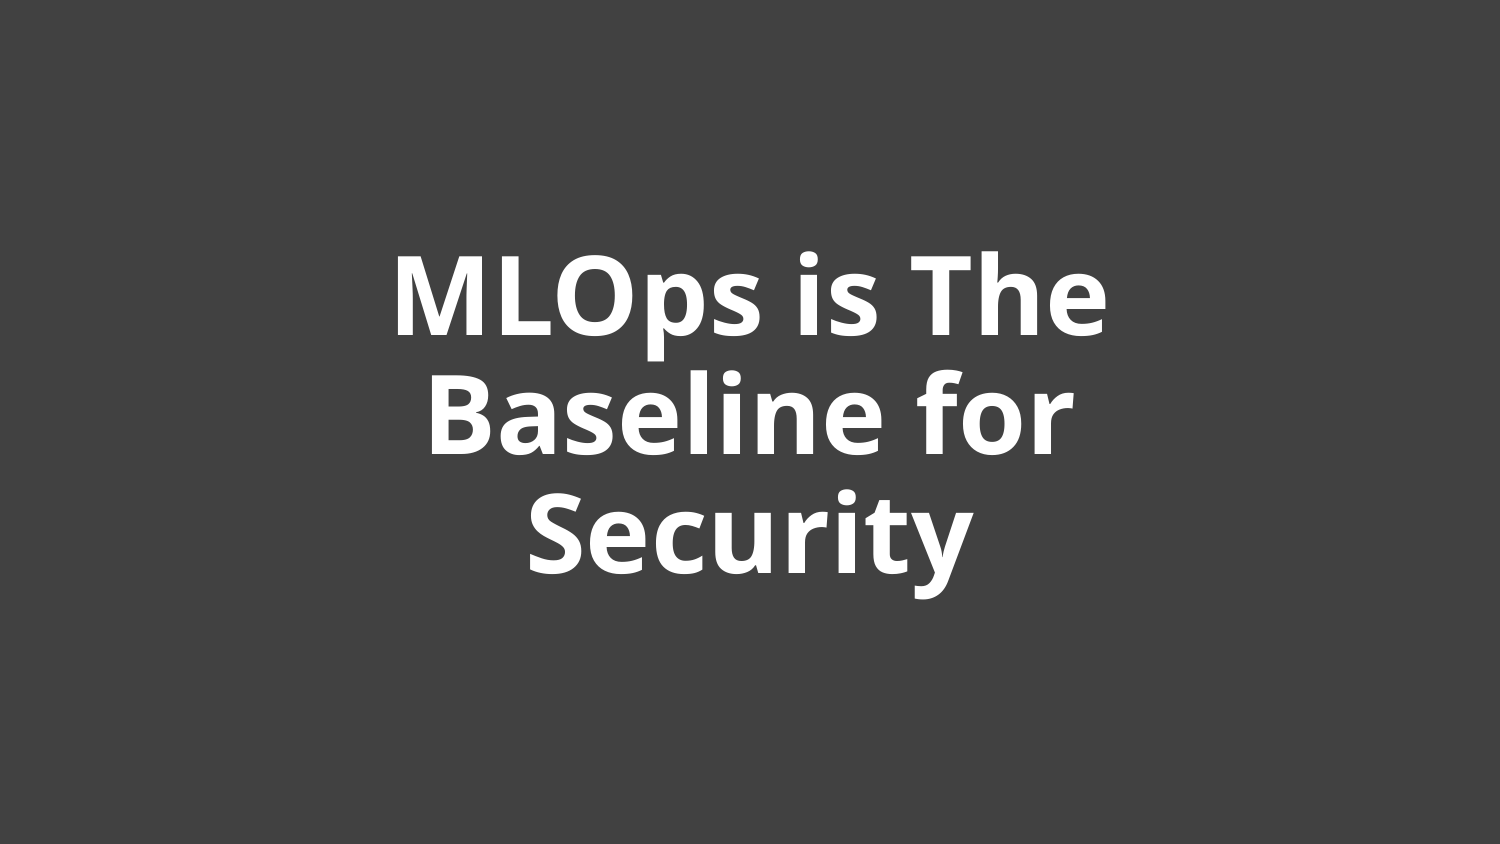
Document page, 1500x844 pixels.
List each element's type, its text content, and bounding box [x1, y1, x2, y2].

title MLOps is The Baseline for Security [236, 343, 1264, 495]
